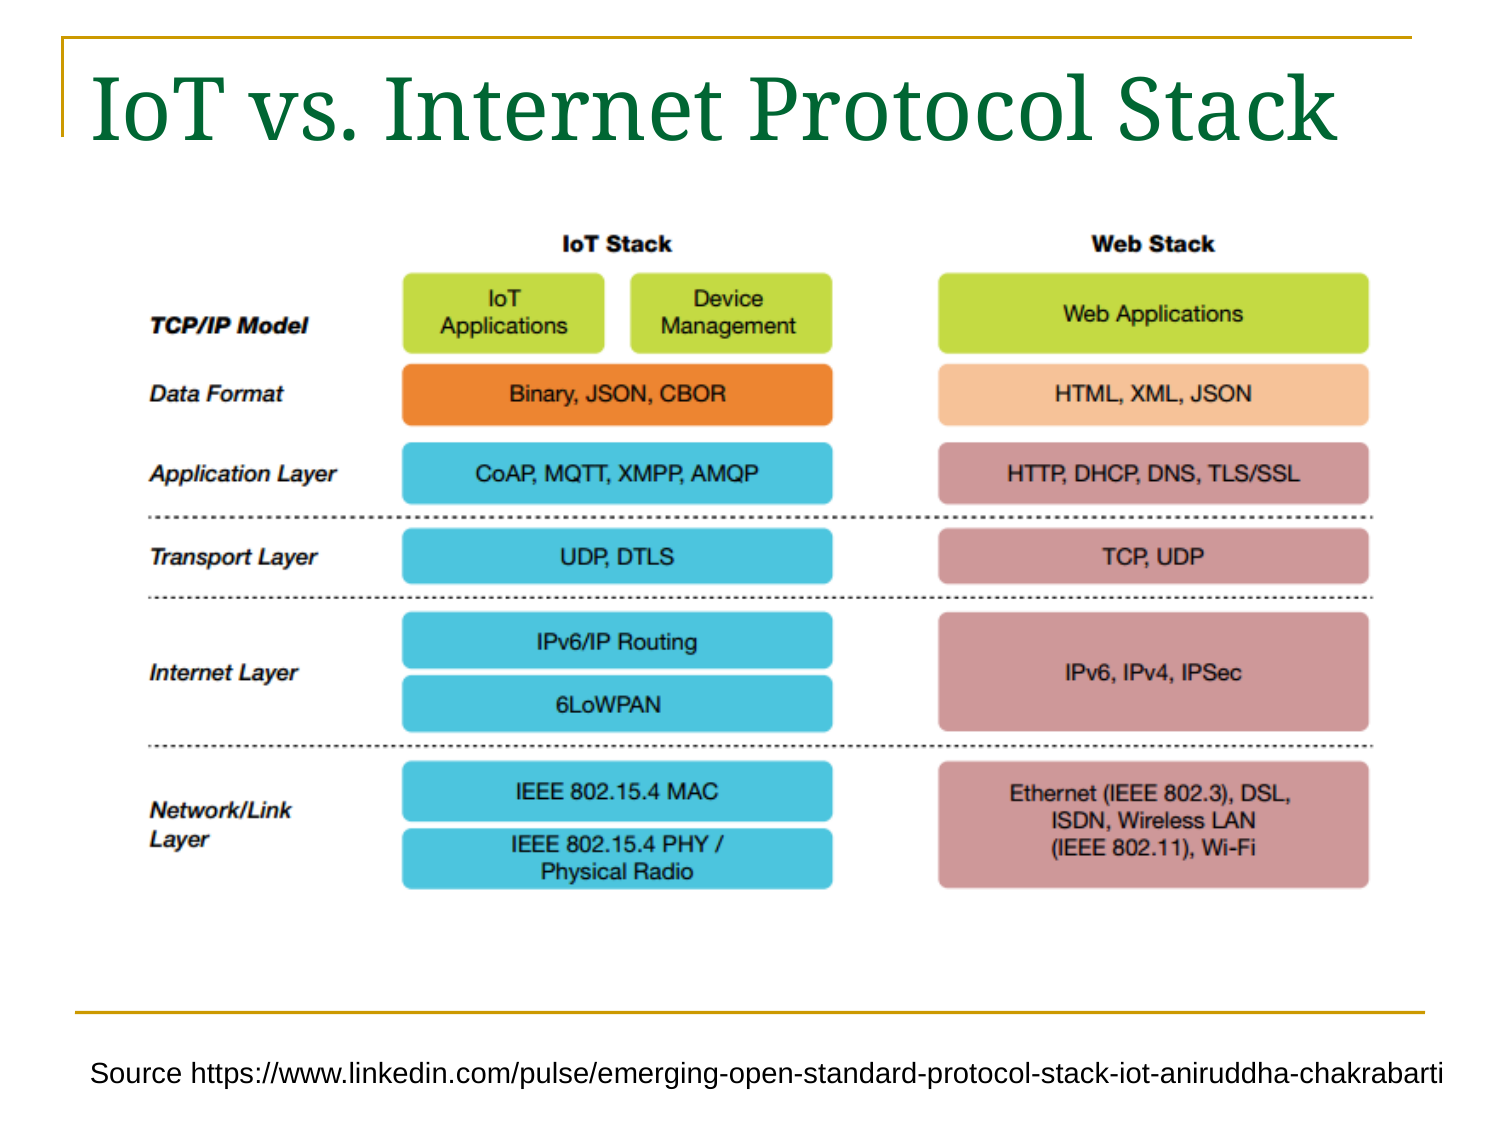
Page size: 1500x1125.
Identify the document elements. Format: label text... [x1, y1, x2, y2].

title IoT vs. Internet Protocol Stack [75, 45, 1425, 233]
text_box Source https://www.linkedin.com/pulse/emerging-open-standard-protocol-stack-iot-aniruddha-chakrabarti [74, 1046, 1500, 1097]
picture [135, 207, 1391, 918]
